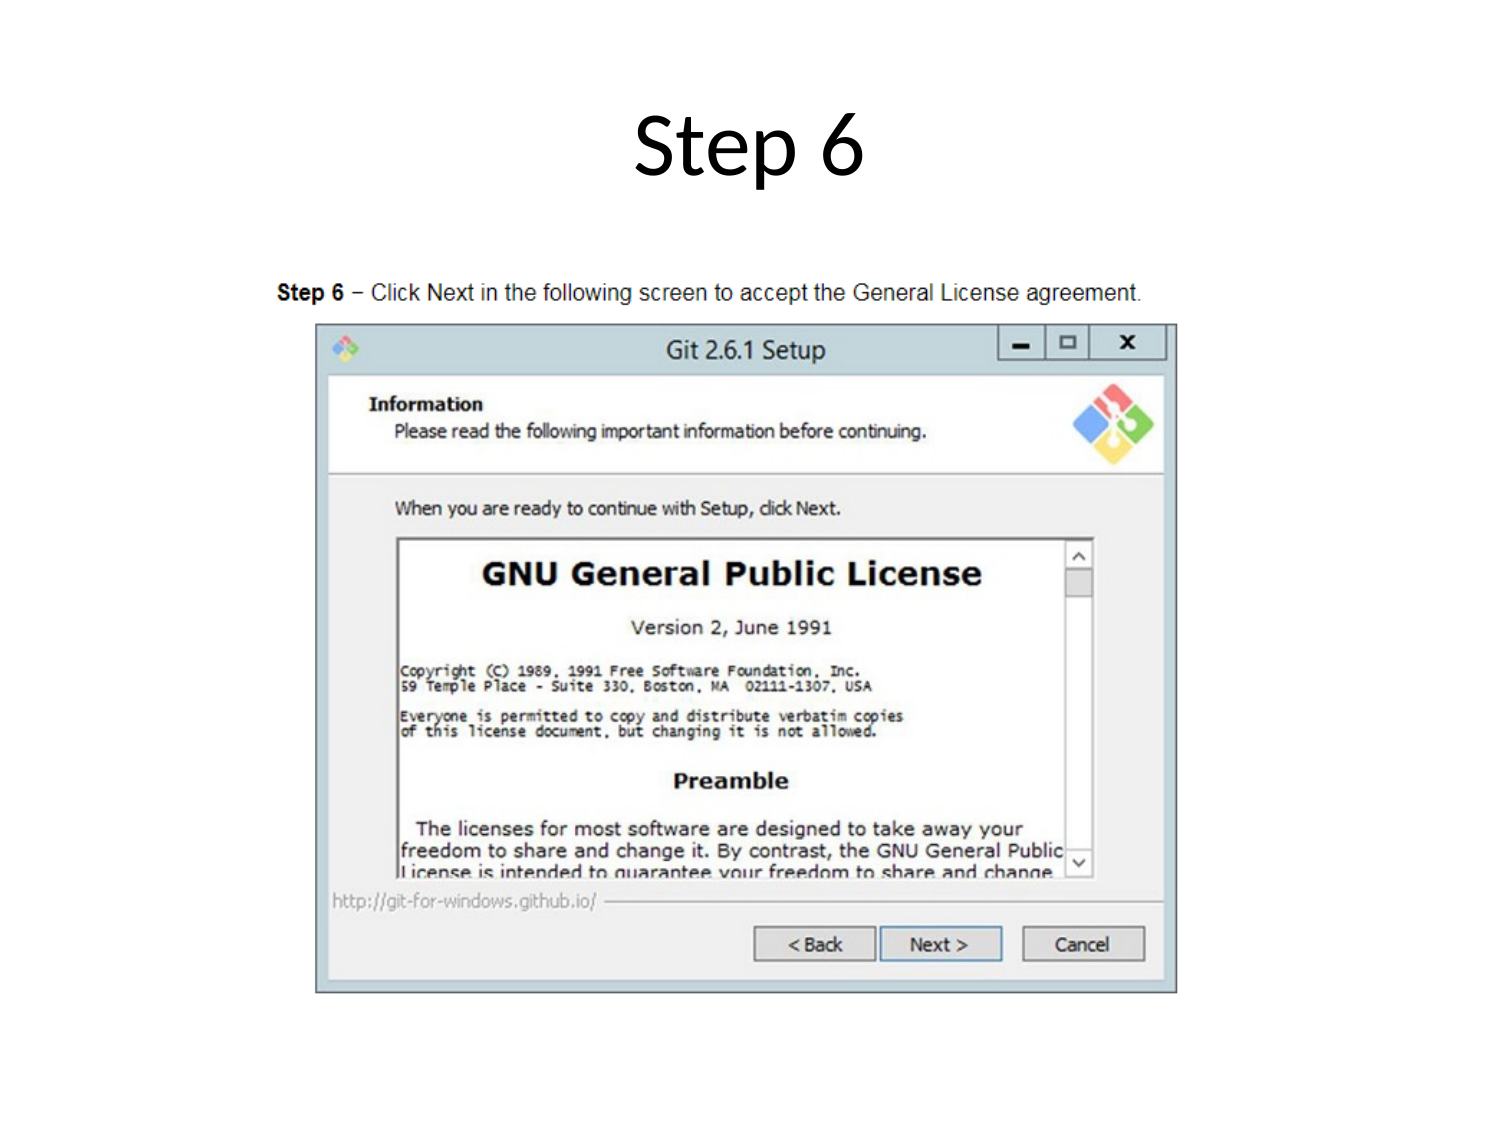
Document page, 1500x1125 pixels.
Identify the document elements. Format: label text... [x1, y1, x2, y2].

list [267, 262, 1232, 1006]
title Step 6 [75, 45, 1425, 233]
